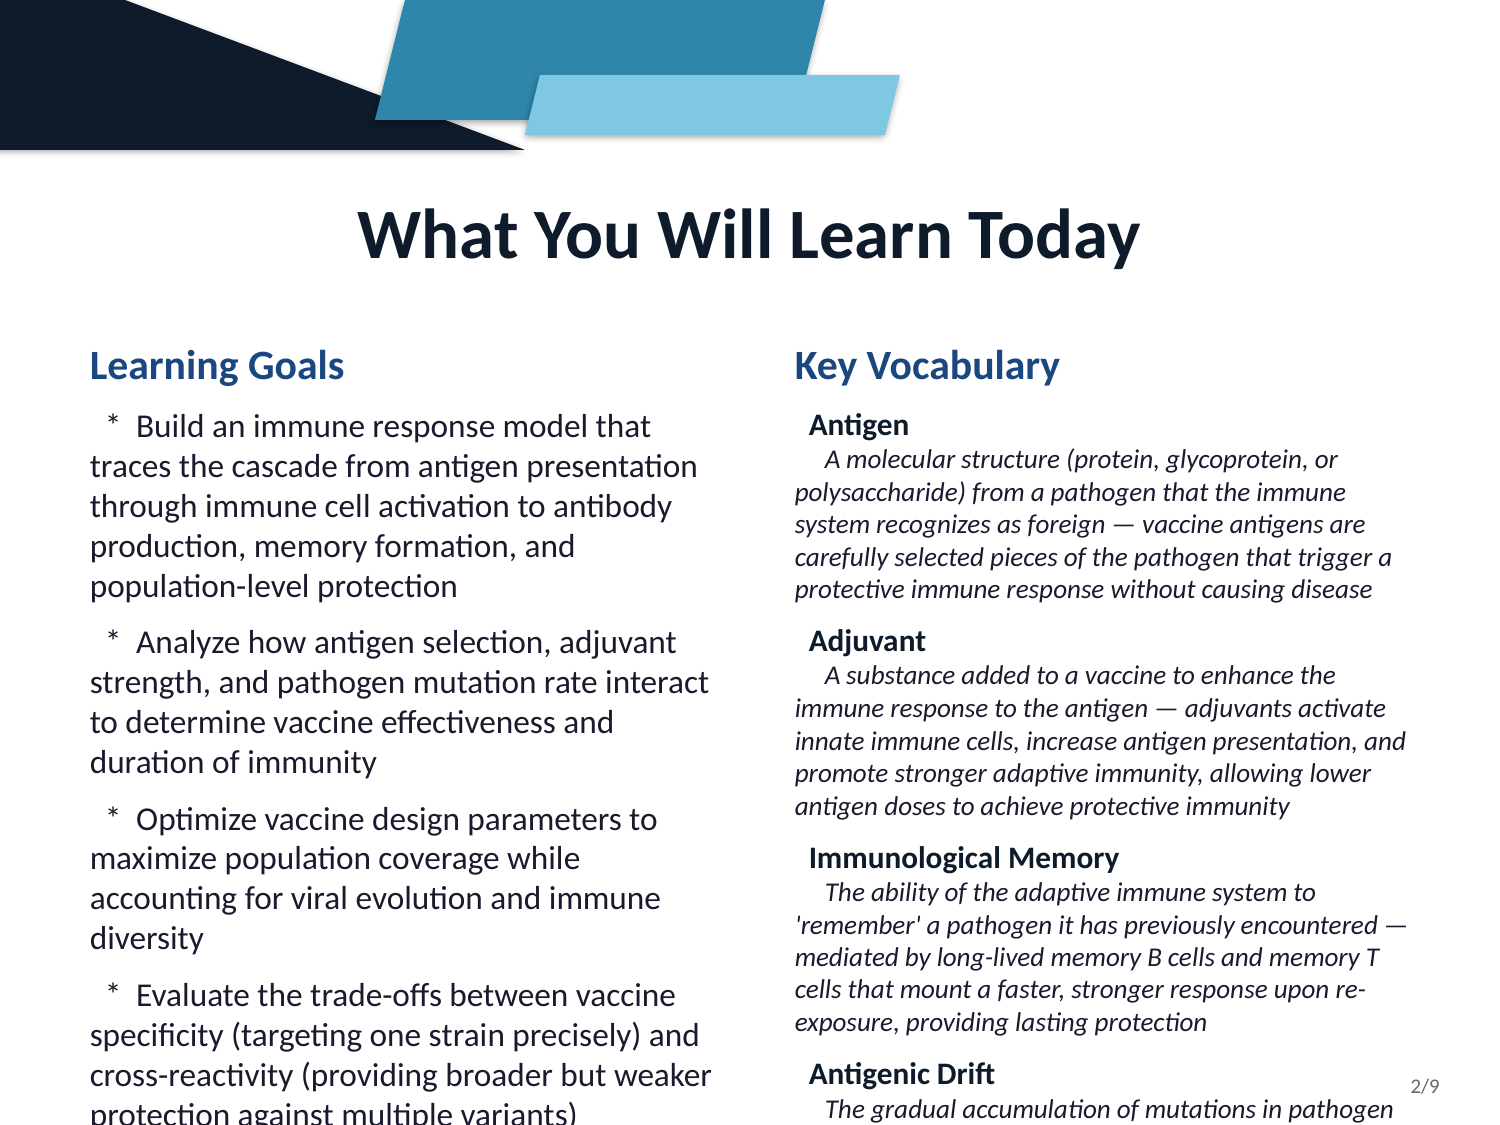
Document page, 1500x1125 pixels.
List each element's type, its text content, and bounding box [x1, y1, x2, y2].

text_box 2/9 [1395, 1065, 1455, 1105]
text_box [0, 0, 526, 151]
text_box What You Will Learn Today [342, 179, 1157, 280]
text_box Learning Goals * Build an immune response model that traces the cascade from antigen presentation through immune cell activation to antibody production, memory formation, and population-level protection * Analyze how antigen selection, adjuvant strength, and pathogen mutation rate interact to determine vaccine effectiveness and duration of immunity * Optimize vaccine design parameters to maximize population coverage while accounting for viral evolution and immune diversity * Evaluate the trade-offs between vaccine specificity (targeting one strain precisely) and cross-reactivity (providing broader but weaker protection against multiple variants) [74, 329, 750, 1125]
text_box [524, 74, 901, 136]
text_box [374, 0, 826, 121]
text_box Key Vocabulary Antigen A molecular structure (protein, glycoprotein, or polysaccharide) from a pathogen that the immune system recognizes as foreign — vaccine antigens are carefully selected pieces of the pathogen that trigger a protective immune response without causing disease Adjuvant A substance added to a vaccine to enhance the immune response to the antigen — adjuvants activate innate immune cells, increase antigen presentation, and promote stronger adaptive immunity, allowing lower antigen doses to achieve protective immunity Immunological Memory The ability of the adaptive immune system to 'remember' a pathogen it has previously encountered — mediated by long-lived memory B cells and memory T cells that mount a faster, stronger response upon re-exposure, providing lasting protection Antigenic Drift The gradual accumulation of mutations in pathogen surface proteins (especially in RNA viruses like influenza and SARS-CoV-2) that allows the pathogen to partially evade existing immune responses — the primary reason seasonal flu vaccines must be redesigned annually [779, 329, 1425, 1125]
